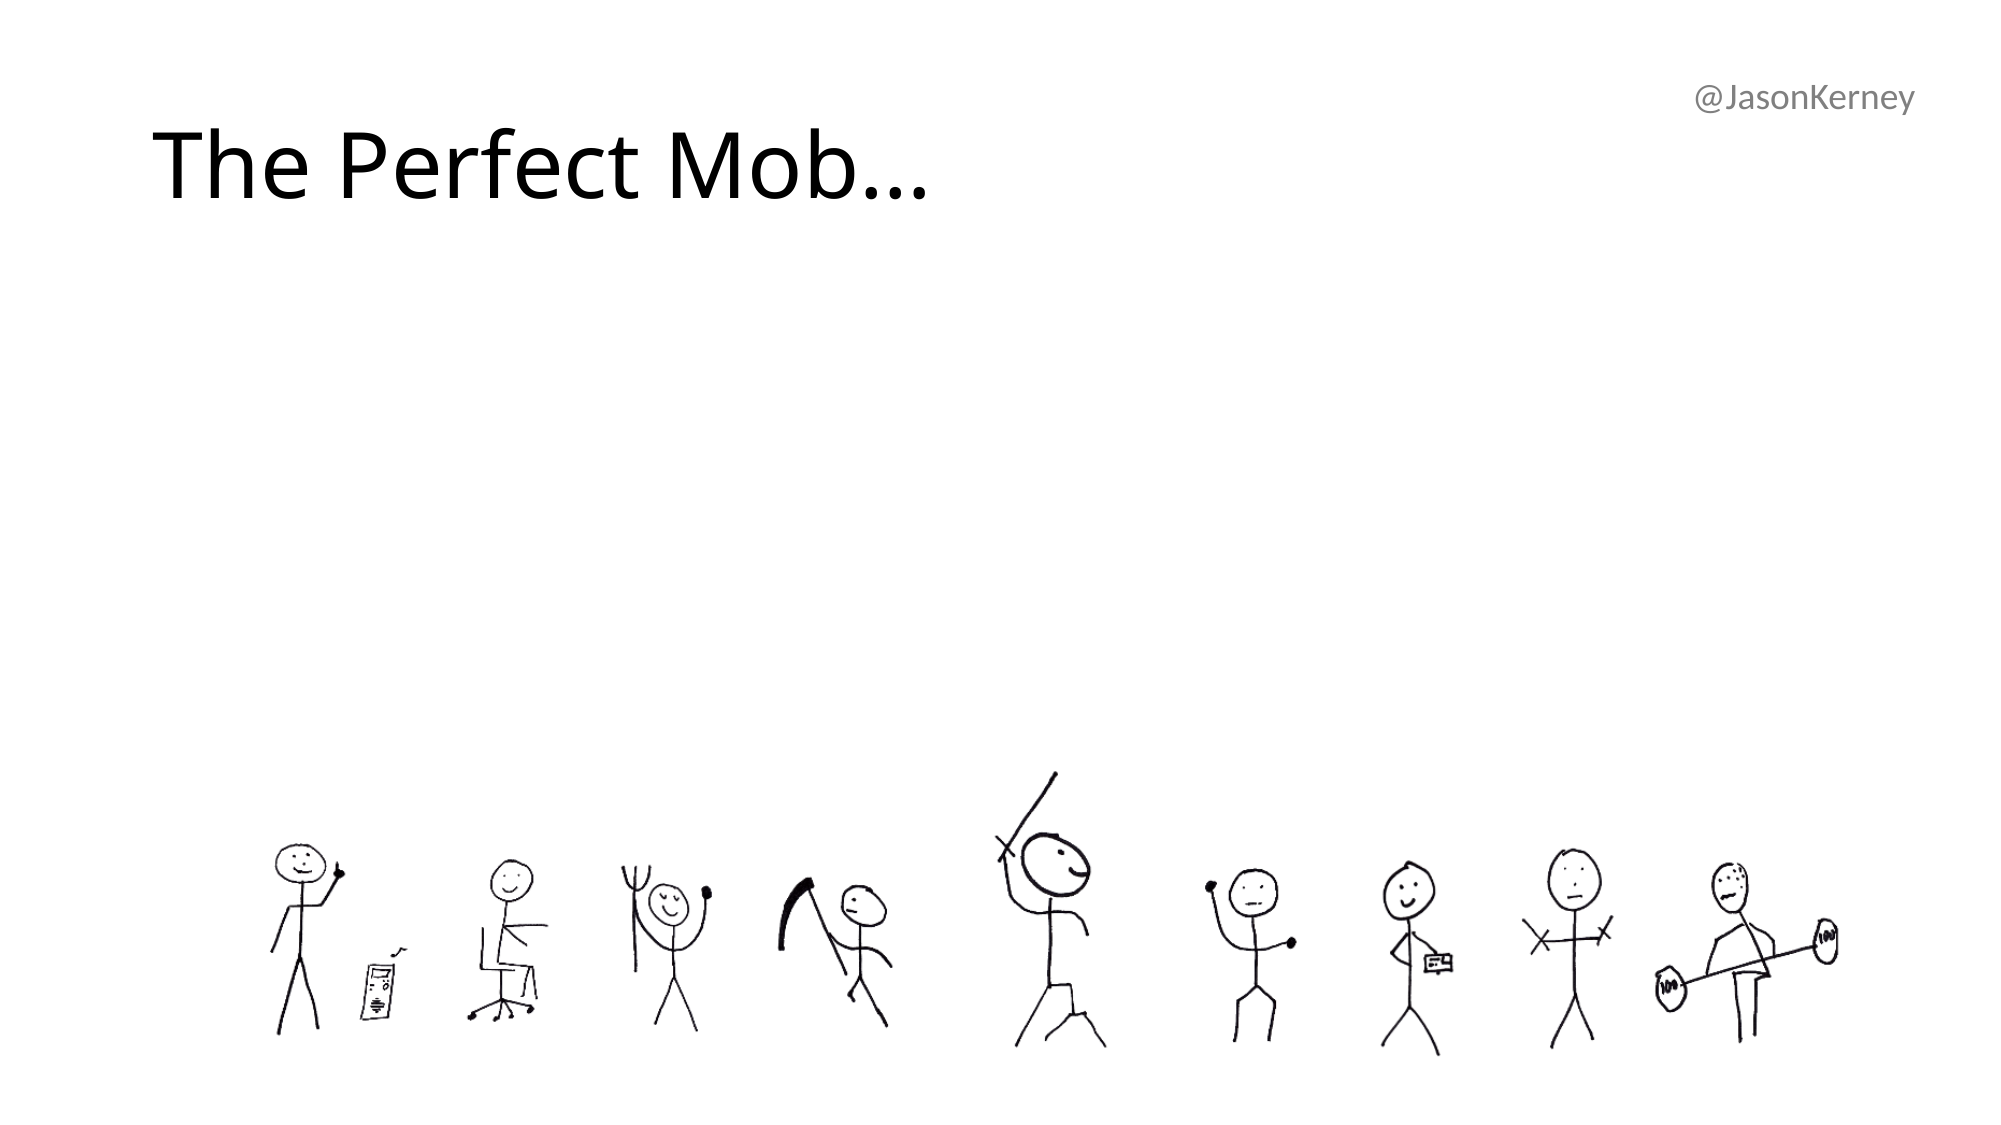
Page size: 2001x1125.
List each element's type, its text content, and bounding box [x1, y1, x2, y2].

text_box @JasonKerney [1677, 64, 1931, 125]
title The Perfect Mob… [137, 59, 1863, 278]
picture [212, 168, 1863, 1097]
